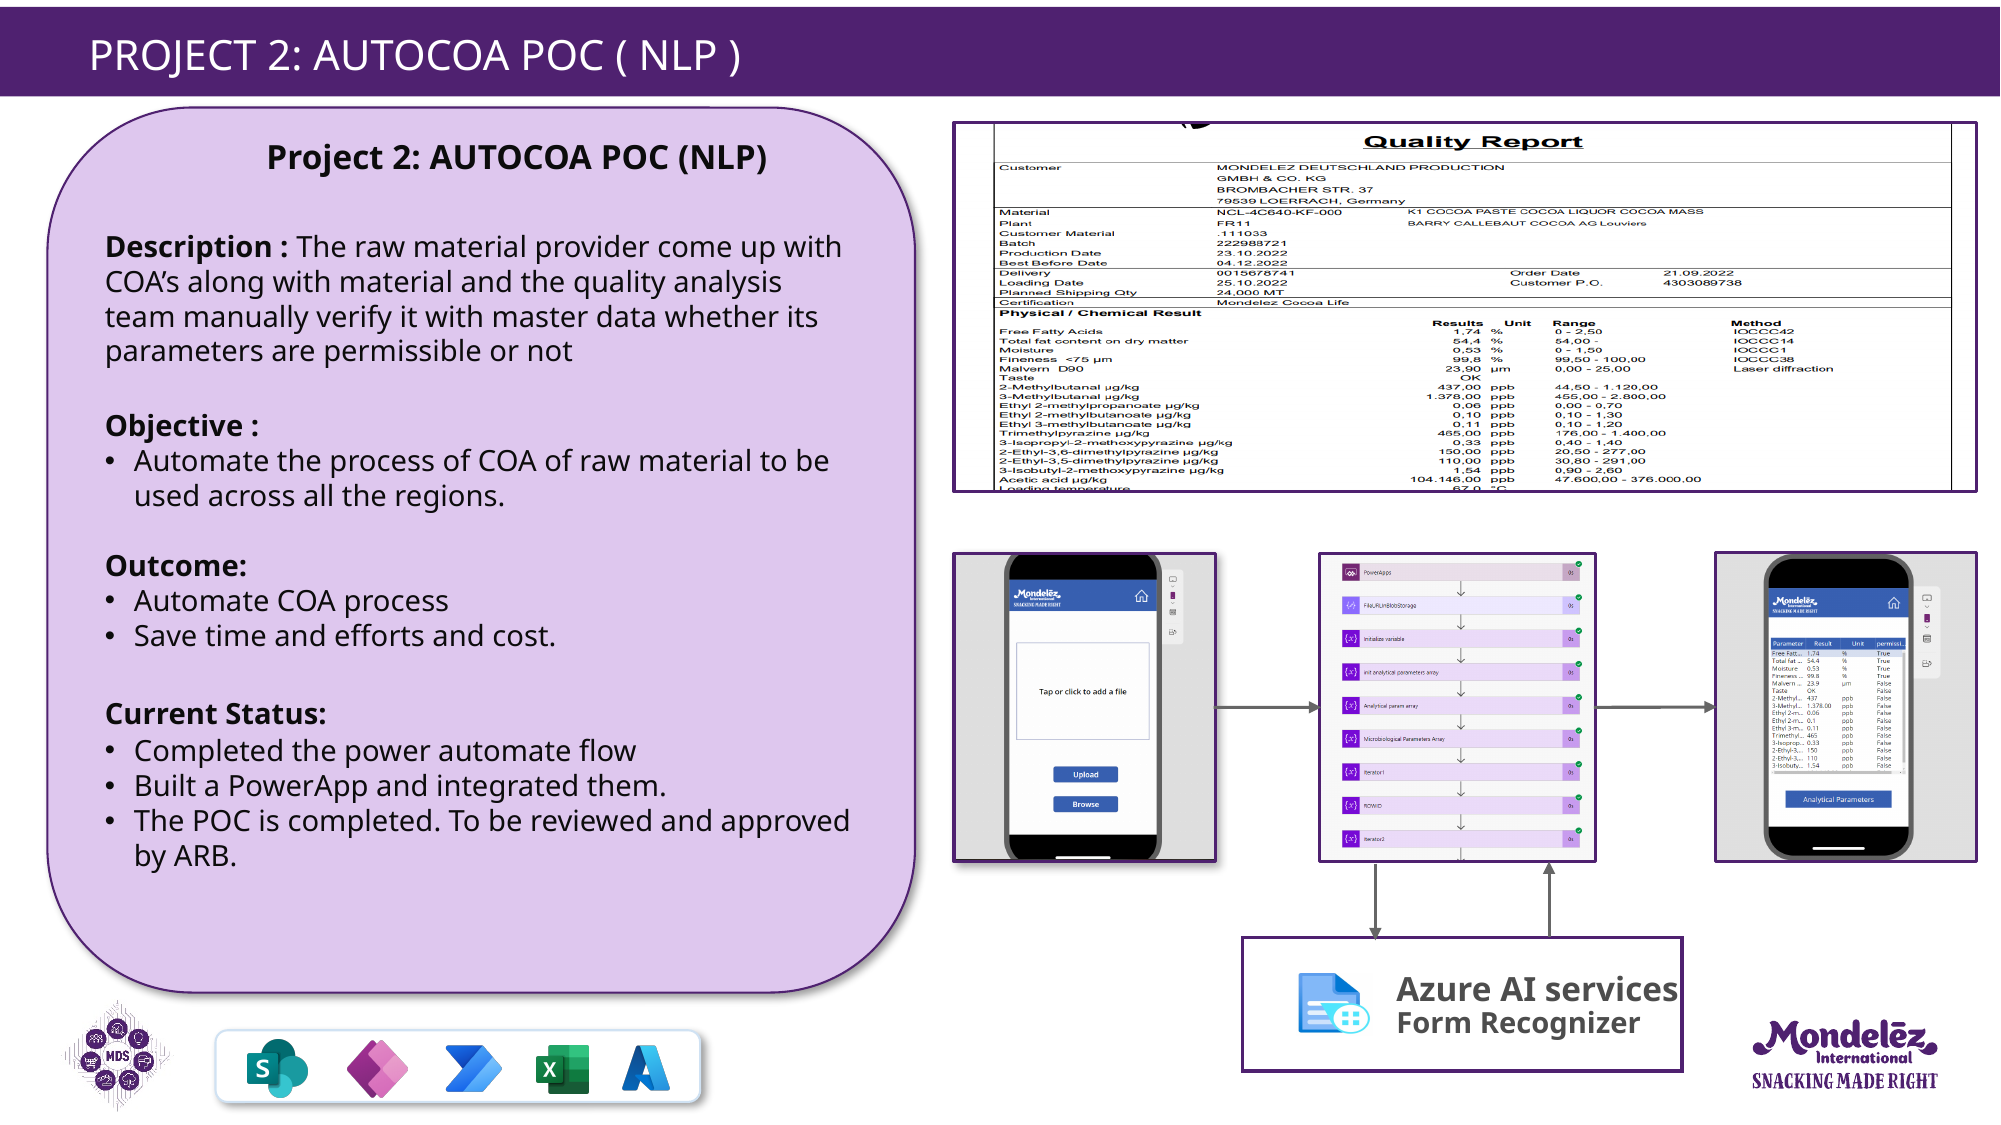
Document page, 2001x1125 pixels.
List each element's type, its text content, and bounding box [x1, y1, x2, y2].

text_box [0, 6, 2000, 97]
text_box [1242, 937, 1682, 1072]
text_box Project 2: AUTOCOA POC (NLP) [266, 141, 690, 184]
text_box Description : The raw material provider come up with COA’s along with material and the quality analysis team manually verify it with master data whether its parameters are permissible or not Objective : Automate the process of COA of raw material to be used across all the regions. ​Outcome: ​ Automate COA process Save time and efforts and cost. ​Current Status: Completed the power automate flow Built a PowerApp and integrated them. The POC is completed. To be reviewed and approved by ARB. [46, 106, 917, 994]
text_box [215, 1027, 701, 1110]
picture [955, 123, 1975, 490]
picture [1716, 554, 1975, 860]
picture [1321, 554, 1594, 860]
picture [955, 554, 1214, 860]
picture [60, 999, 174, 1112]
text_box Project 2: AUTOCOA POC ( NLP ) [88, 0, 1199, 79]
